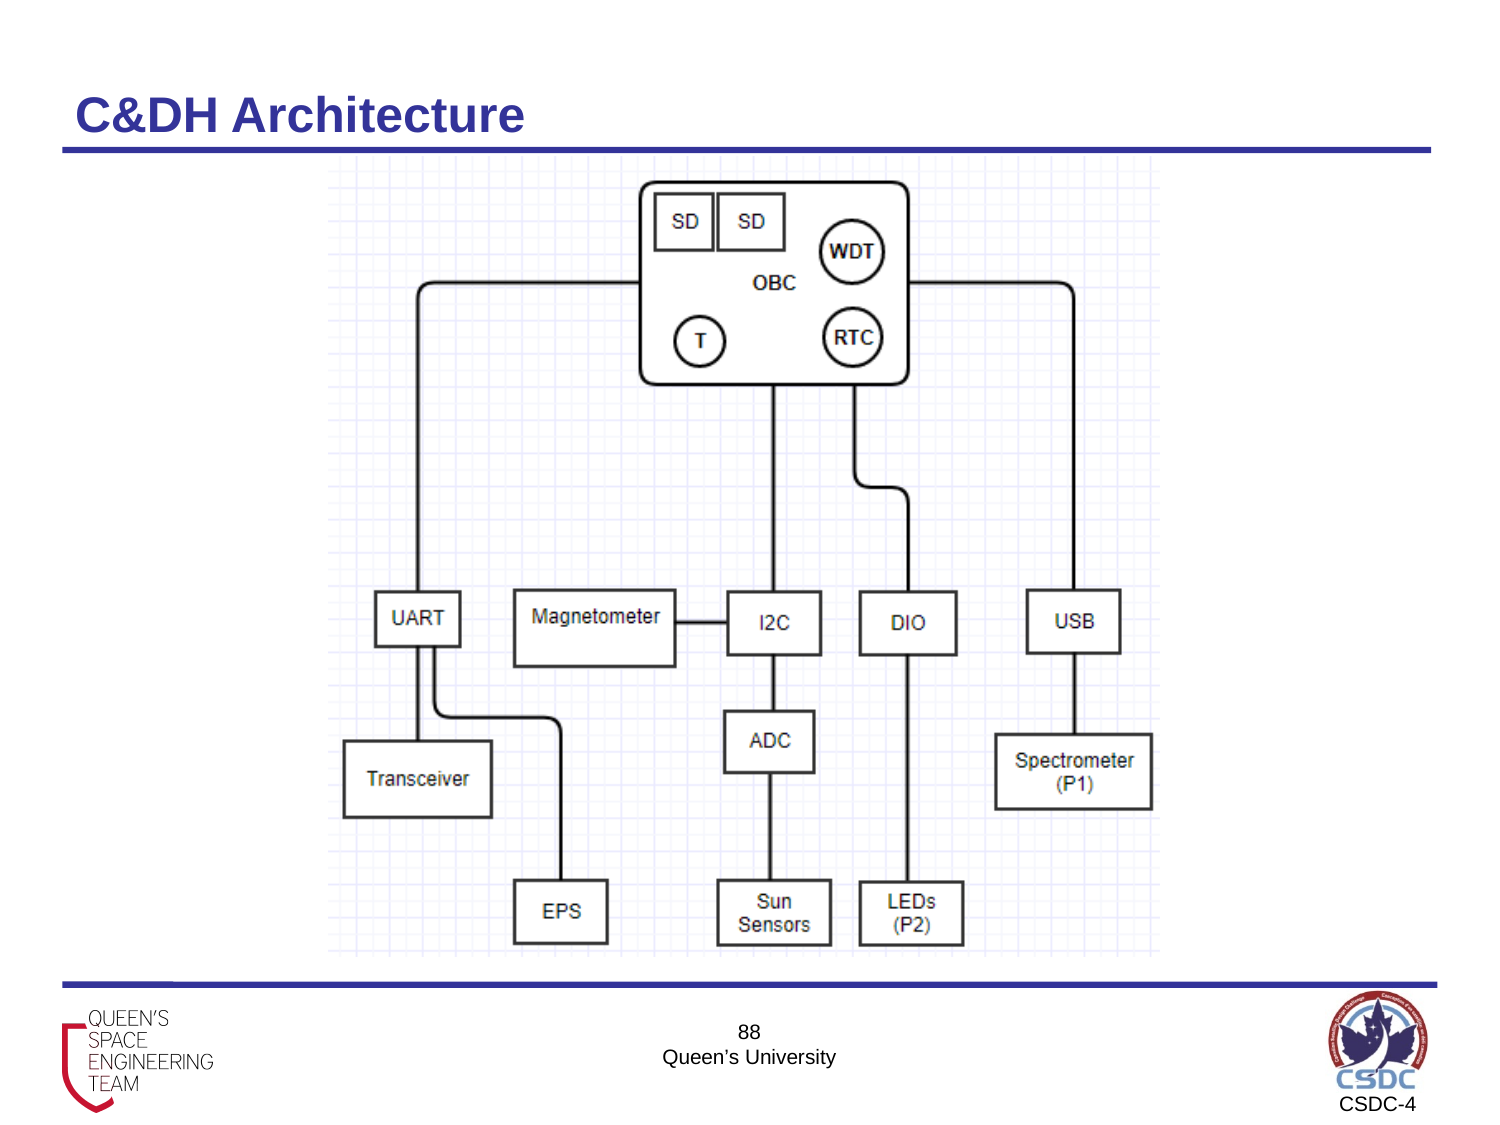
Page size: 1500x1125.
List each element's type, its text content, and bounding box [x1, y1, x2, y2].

footer 88 Queen’s University [262, 1012, 1237, 1081]
picture [1325, 988, 1430, 1093]
picture [328, 156, 1160, 957]
title C&DH Architecture [72, 65, 1425, 160]
picture [62, 1007, 214, 1113]
